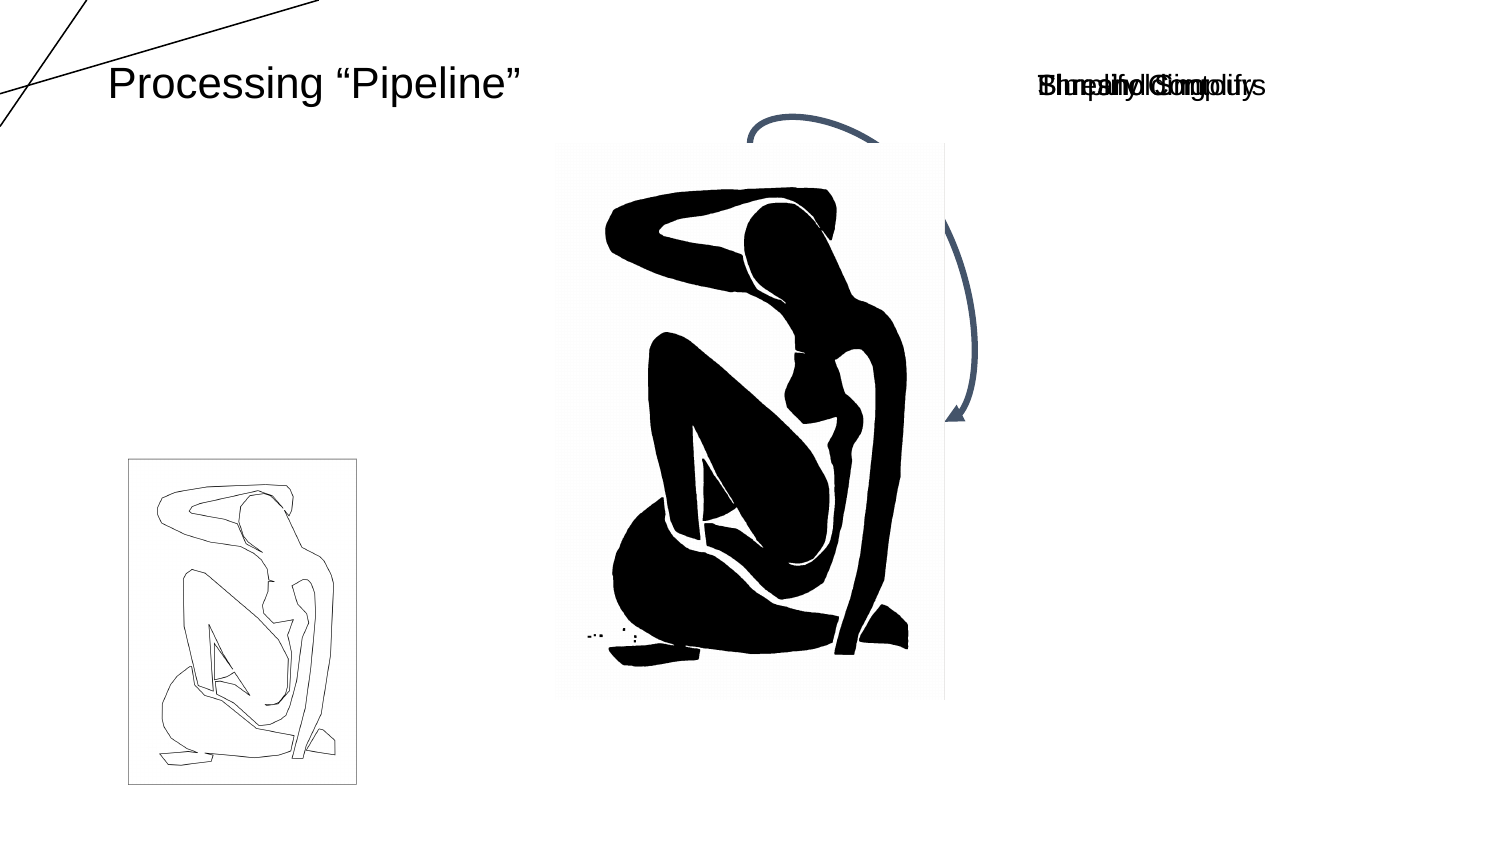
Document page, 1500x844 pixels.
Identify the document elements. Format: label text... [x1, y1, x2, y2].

text_box Simplify Contours [1022, 51, 1370, 117]
picture [555, 143, 945, 701]
picture [128, 458, 357, 785]
title Processing “Pipeline” [0, 10, 629, 159]
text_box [951, 185, 987, 381]
